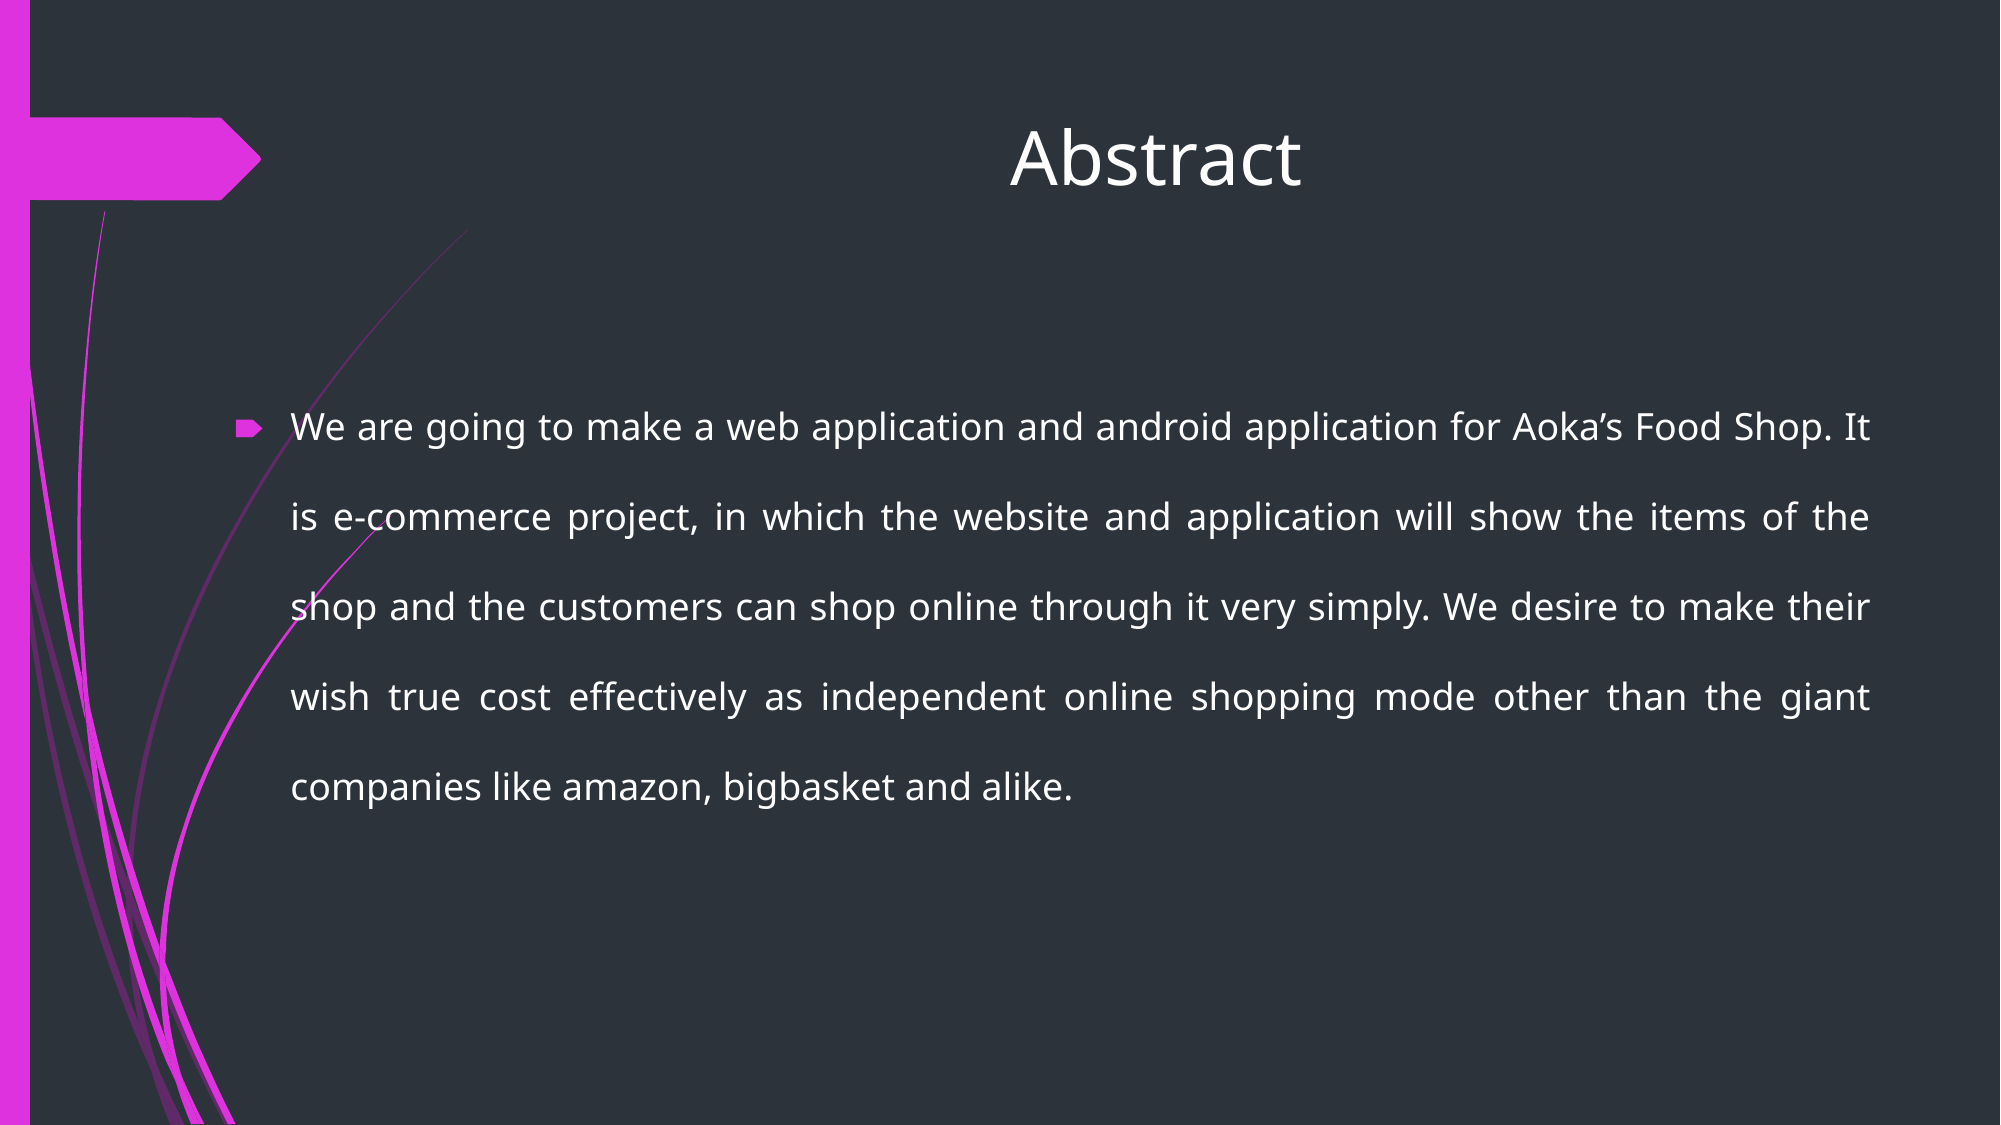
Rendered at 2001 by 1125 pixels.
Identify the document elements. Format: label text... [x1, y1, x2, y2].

title Abstract [425, 102, 1888, 313]
list We are going to make a web application and android application for Aoka’s Food Shop. It is e-commerce project, in which the website and application will show the items of the shop and the customers can shop online through it very simply. We desire to make their wish true cost effectively as independent online shopping mode other than the giant companies like amazon, bigbasket and alike. [219, 350, 1888, 1017]
